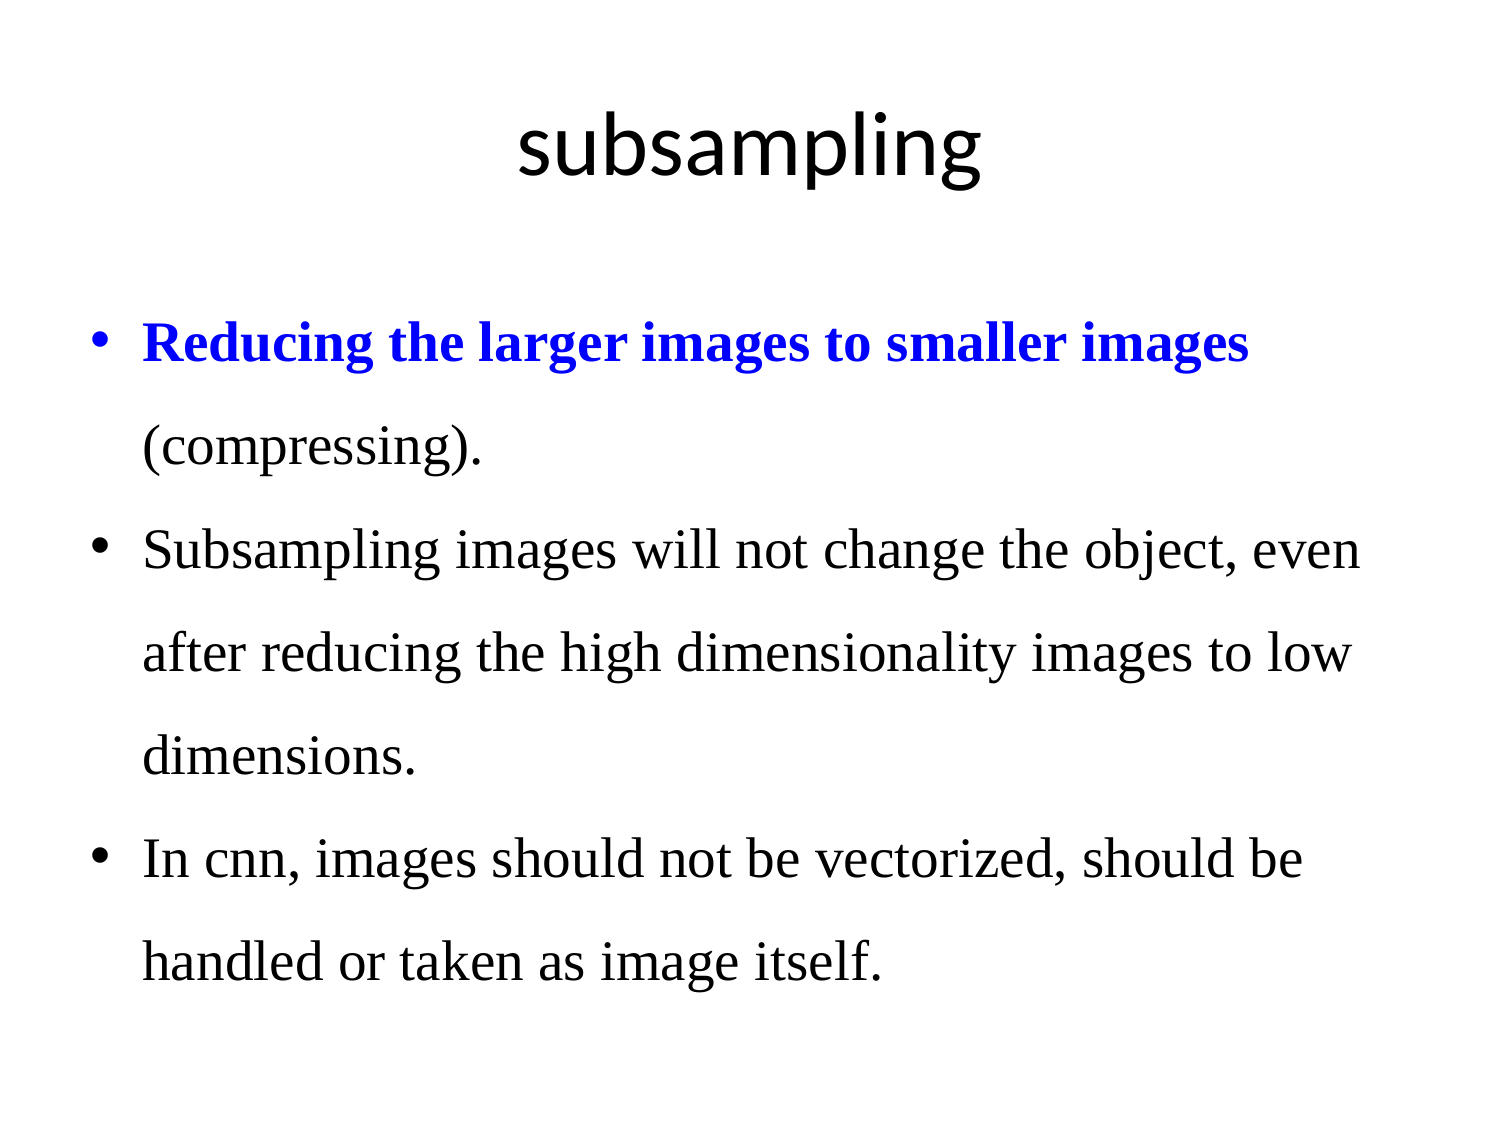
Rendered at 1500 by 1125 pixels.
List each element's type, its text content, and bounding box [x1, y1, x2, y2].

list Reducing the larger images to smaller images (compressing). Subsampling images will not change the object, even after reducing the high dimensionality images to low dimensions. In cnn, images should not be vectorized, should be handled or taken as image itself. [75, 262, 1425, 1005]
title subsampling [75, 45, 1425, 233]
